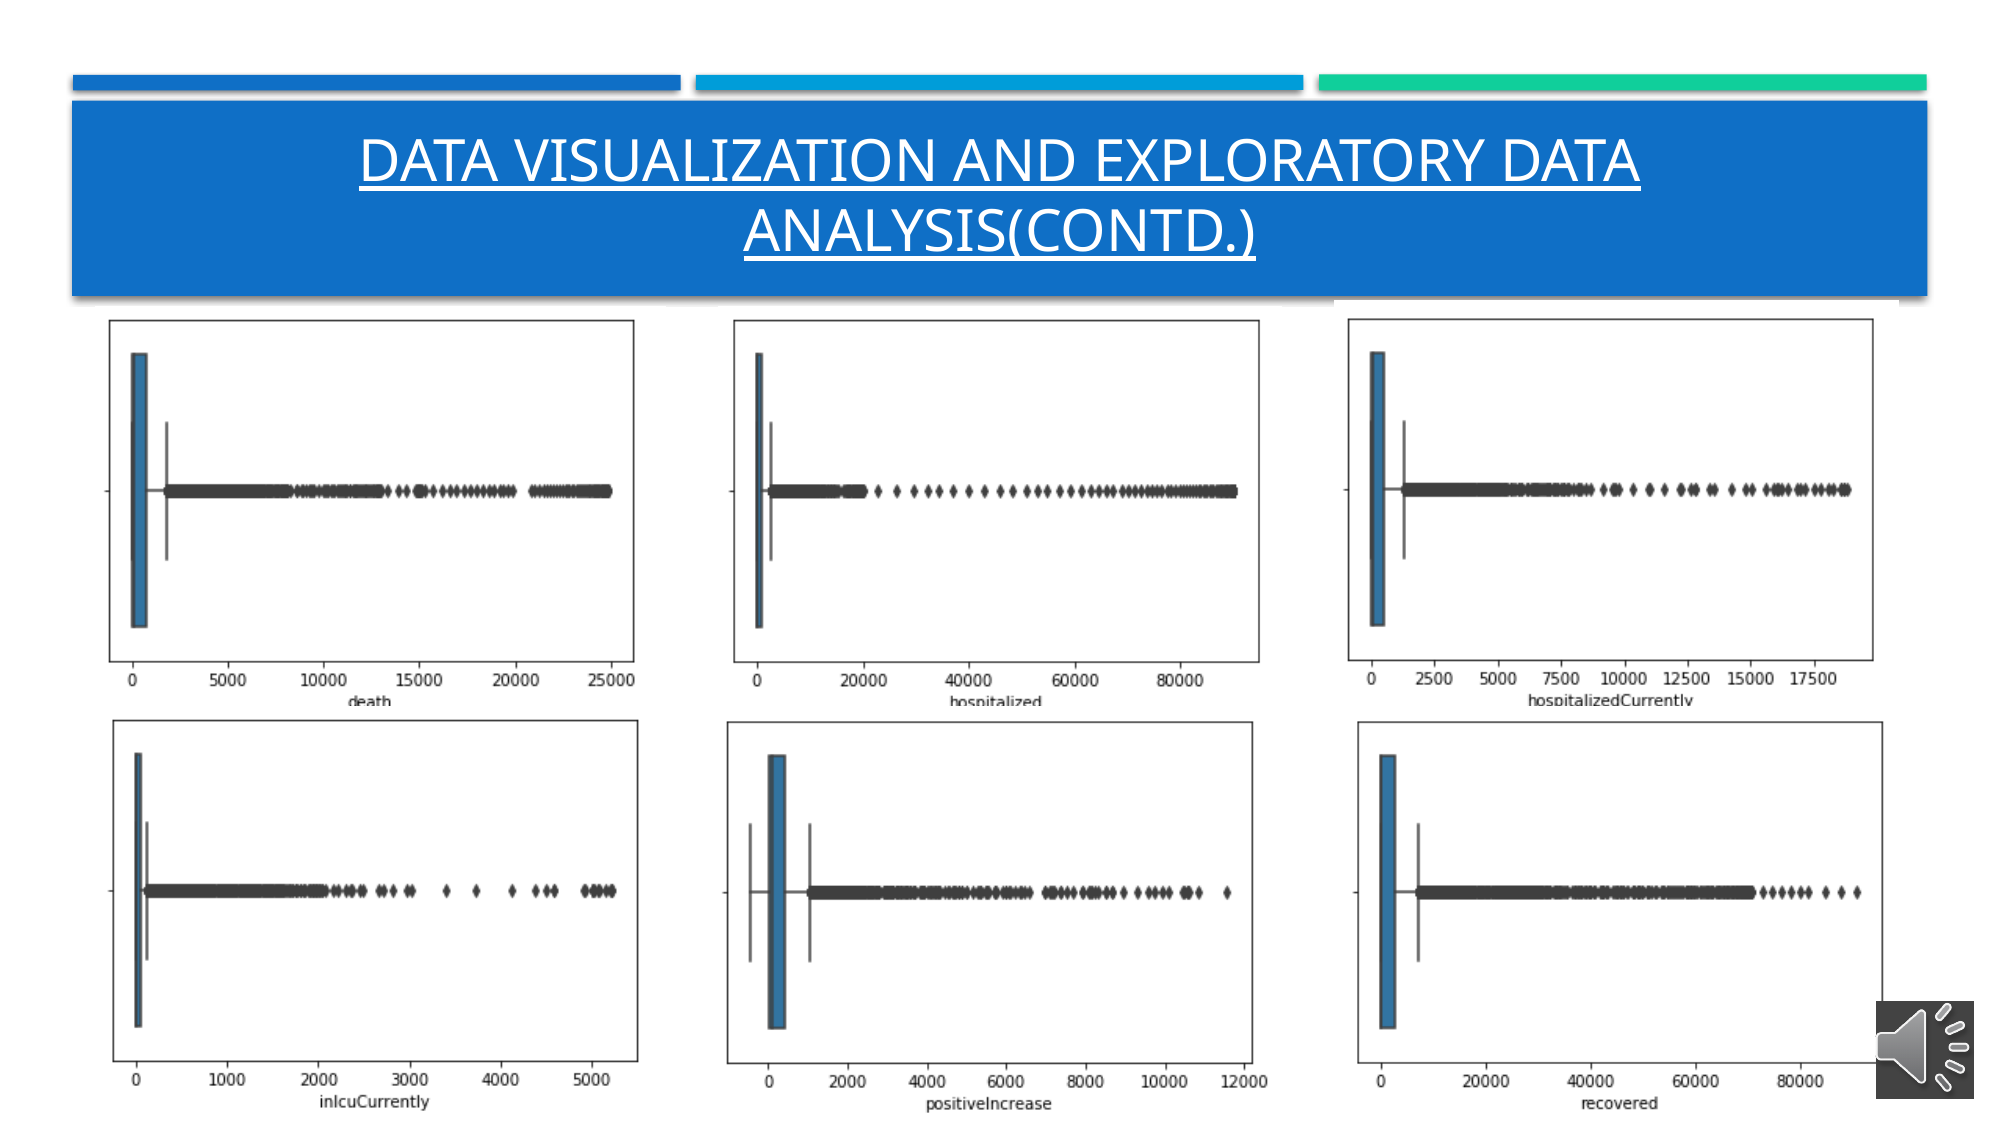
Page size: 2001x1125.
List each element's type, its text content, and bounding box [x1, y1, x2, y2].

title Data visualization and exploratory data analysis(CONTD.) [95, 104, 1905, 272]
picture [713, 305, 1282, 1125]
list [94, 305, 667, 739]
picture [94, 705, 660, 1125]
picture [1333, 299, 1976, 1125]
